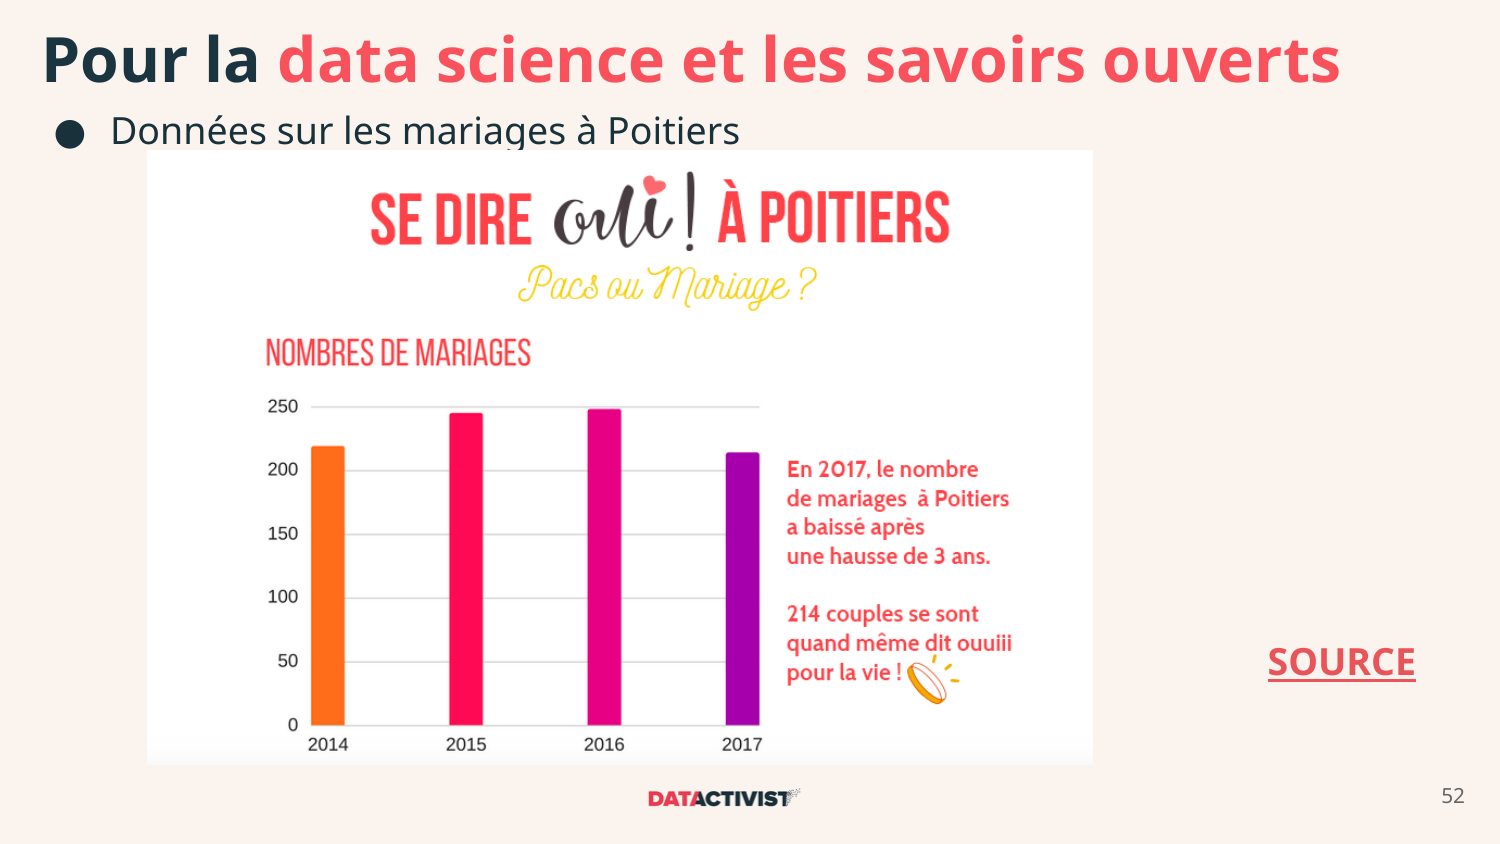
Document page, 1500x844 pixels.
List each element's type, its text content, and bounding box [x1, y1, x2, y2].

text_box Données sur les mariages à Poitiers [20, 85, 1438, 488]
title Pour la data science et les savoirs ouverts [26, 10, 1455, 105]
picture [147, 150, 1094, 766]
text_box SOURCE [1252, 623, 1480, 744]
slide_number 52 [1389, 764, 1480, 830]
picture [648, 787, 801, 807]
